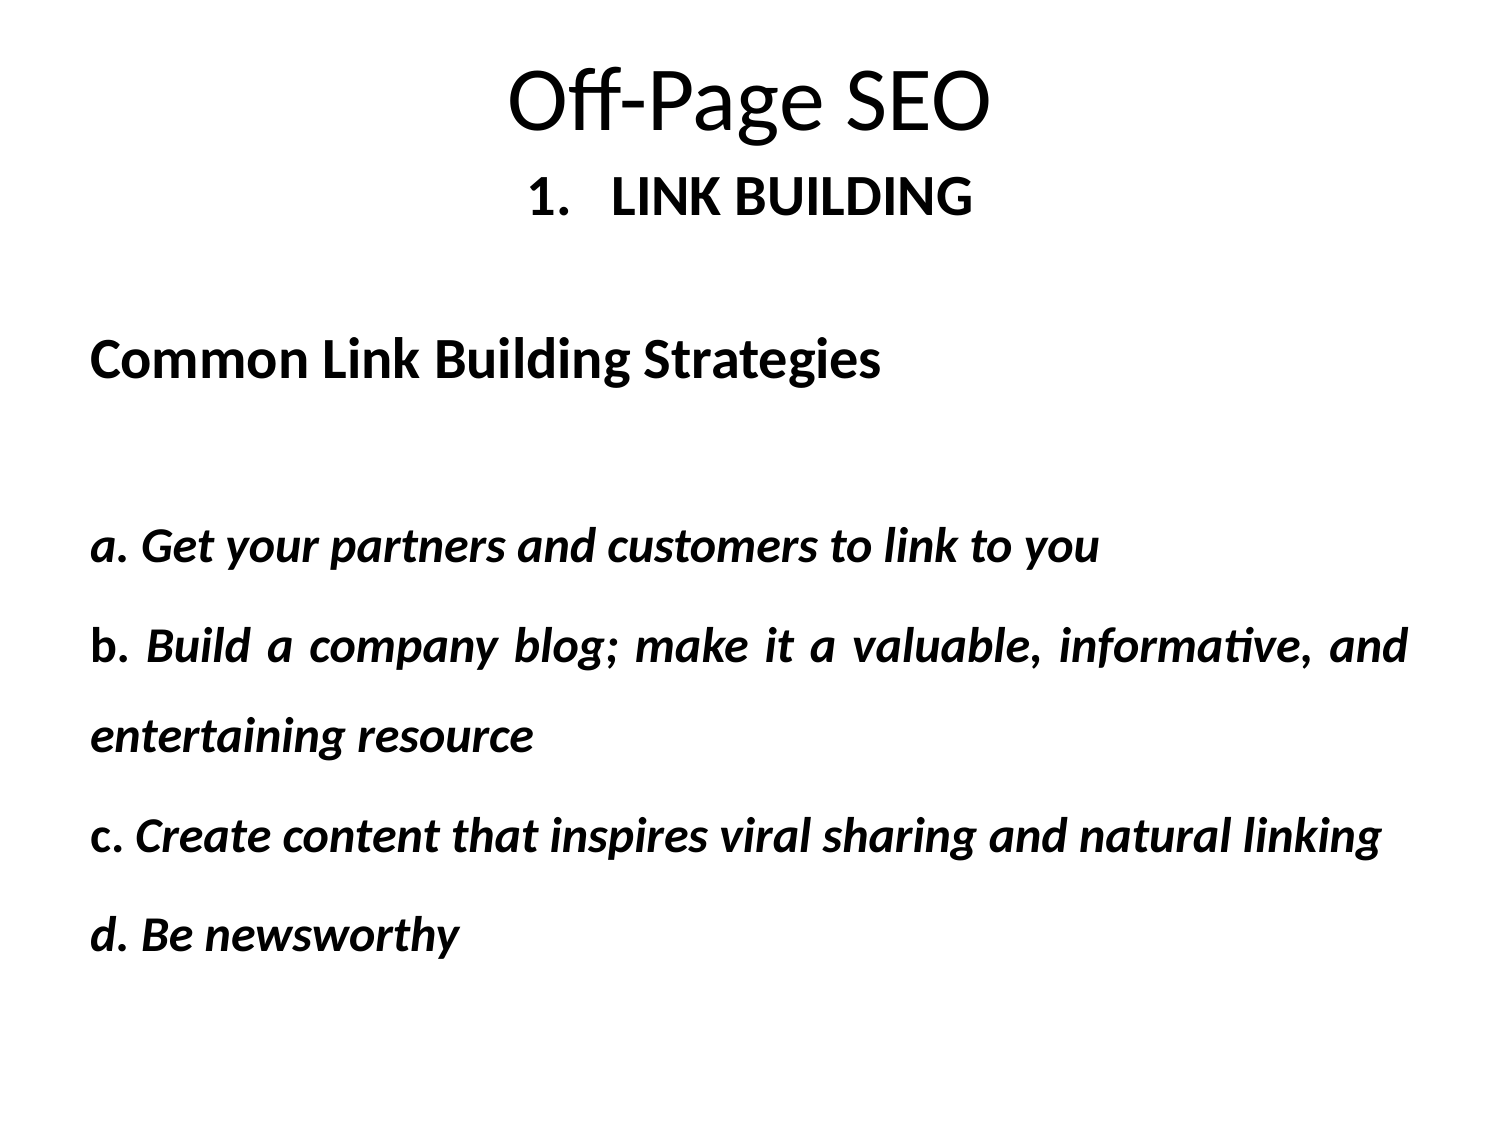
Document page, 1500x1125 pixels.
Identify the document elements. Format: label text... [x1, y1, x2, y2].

list LINK BUILDING Common Link Building Strategies a. Get your partners and customers to link to you b. Build a company blog; make it a valuable, informative, and entertaining resource c. Create content that inspires viral sharing and natural linking d. Be newsworthy [75, 149, 1425, 1005]
title Off-Page SEO [75, 0, 1425, 149]
